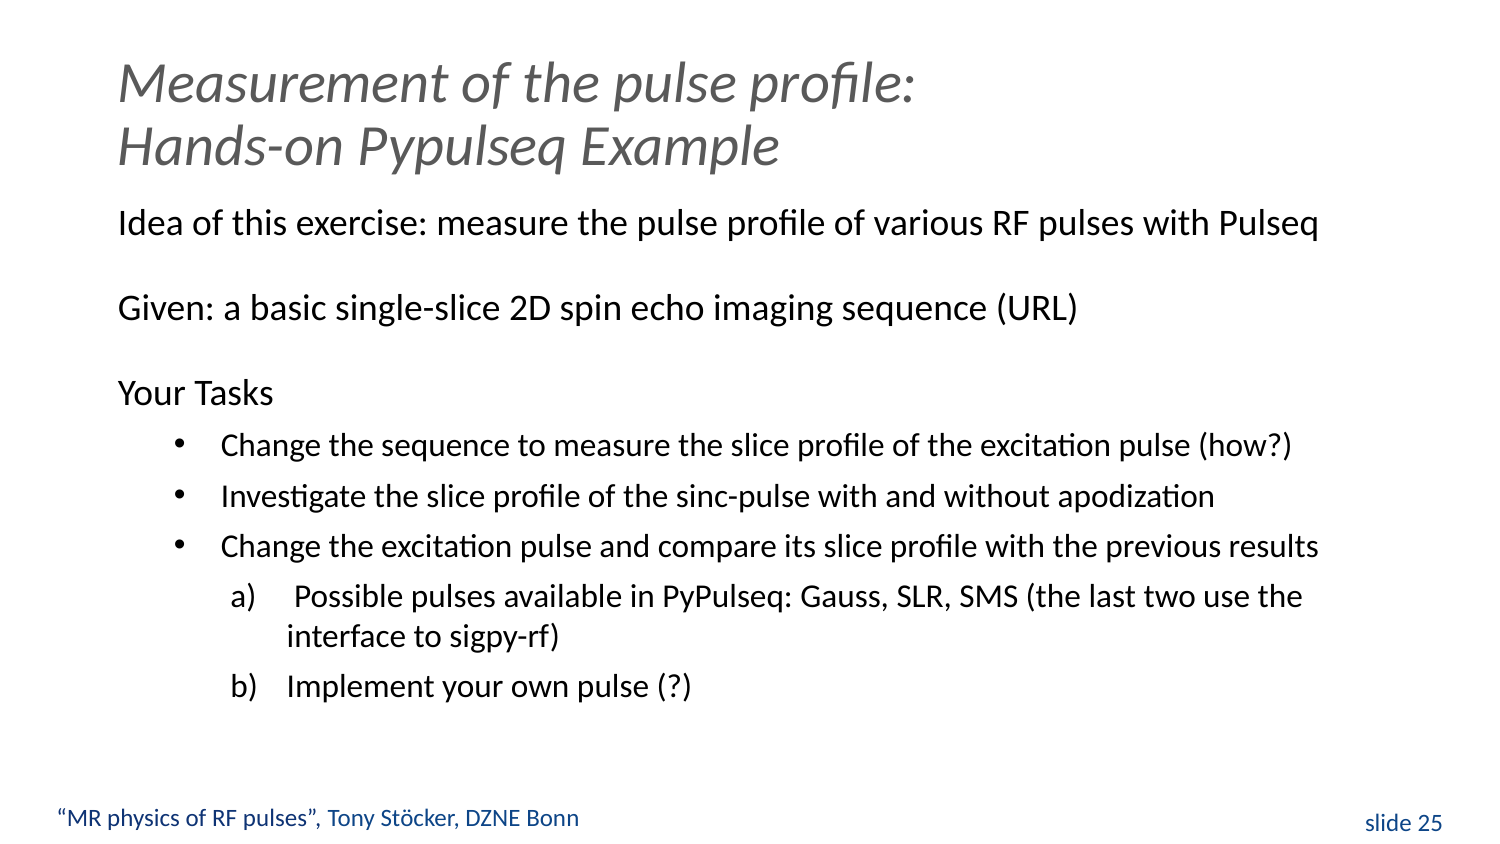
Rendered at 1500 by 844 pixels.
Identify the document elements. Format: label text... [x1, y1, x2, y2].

text_box Idea of this exercise: measure the pulse profile of various RF pulses with Pulseq Given: a basic single-slice 2D spin echo imaging sequence (URL) Your Tasks Change the sequence to measure the slice profile of the excitation pulse (how?) Investigate the slice profile of the sinc-pulse with and without apodization Change the excitation pulse and compare its slice profile with the previous results Possible pulses available in PyPulseq: Gauss, SLR, SMS (the last two use the interface to sigpy-rf) Implement your own pulse (?) [103, 190, 1397, 712]
title Measurement of the pulse profile: Hands-on Pypulseq Example [103, 44, 1397, 190]
